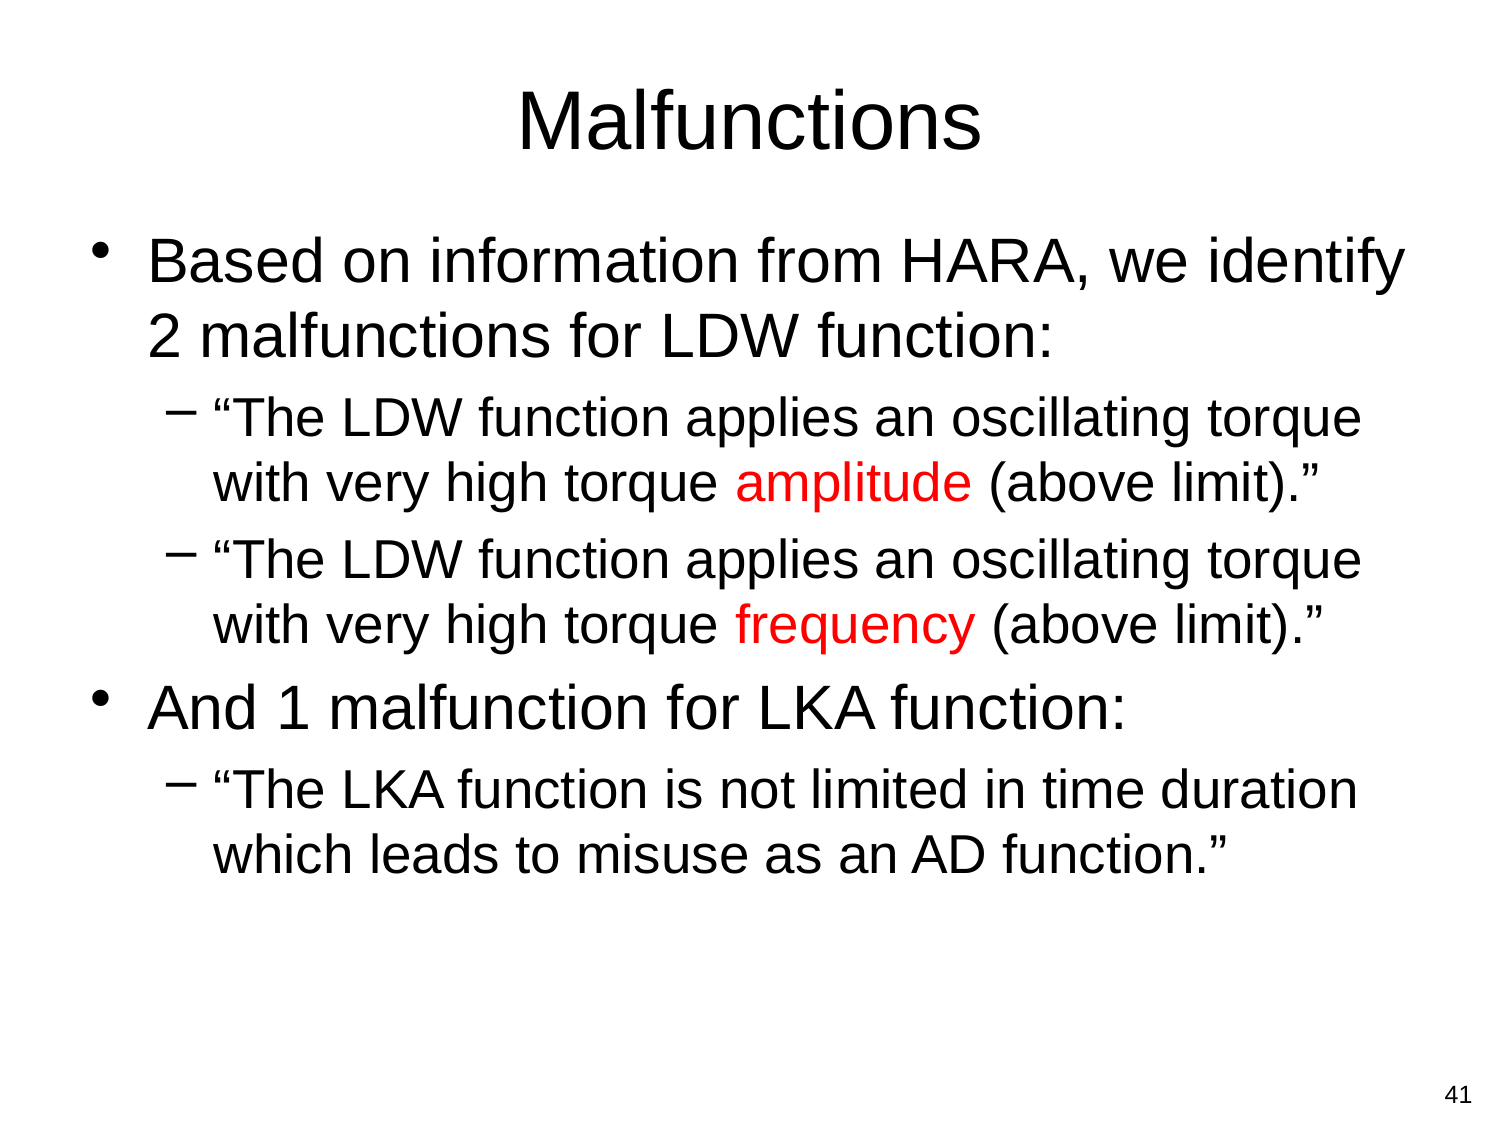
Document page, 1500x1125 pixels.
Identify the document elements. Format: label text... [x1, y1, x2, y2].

list Based on information from HARA, we identify 2 malfunctions for LDW function: “The LDW function applies an oscillating torque with very high torque amplitude (above limit).” “The LDW function applies an oscillating torque with very high torque frequency (above limit).” And 1 malfunction for LKA function: “The LKA function is not limited in time duration which leads to misuse as an AD function.” [74, 212, 1426, 1051]
title Malfunctions [74, 44, 1426, 188]
slide_number 41 [1137, 1070, 1488, 1112]
